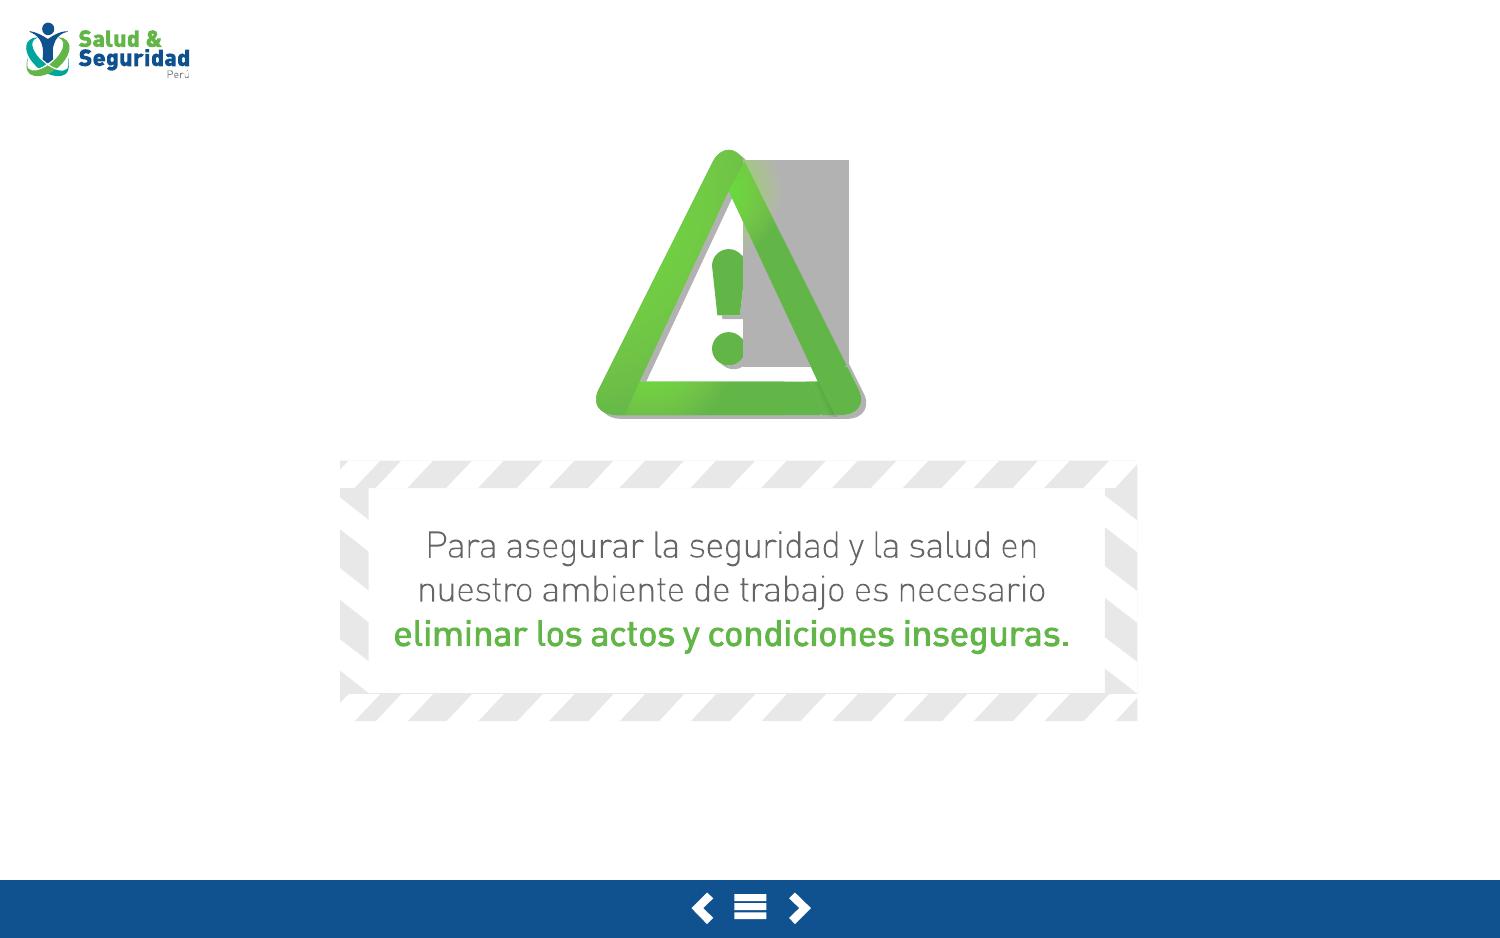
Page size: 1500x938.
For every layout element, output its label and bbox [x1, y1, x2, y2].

picture [596, 149, 867, 420]
picture [322, 460, 1141, 722]
